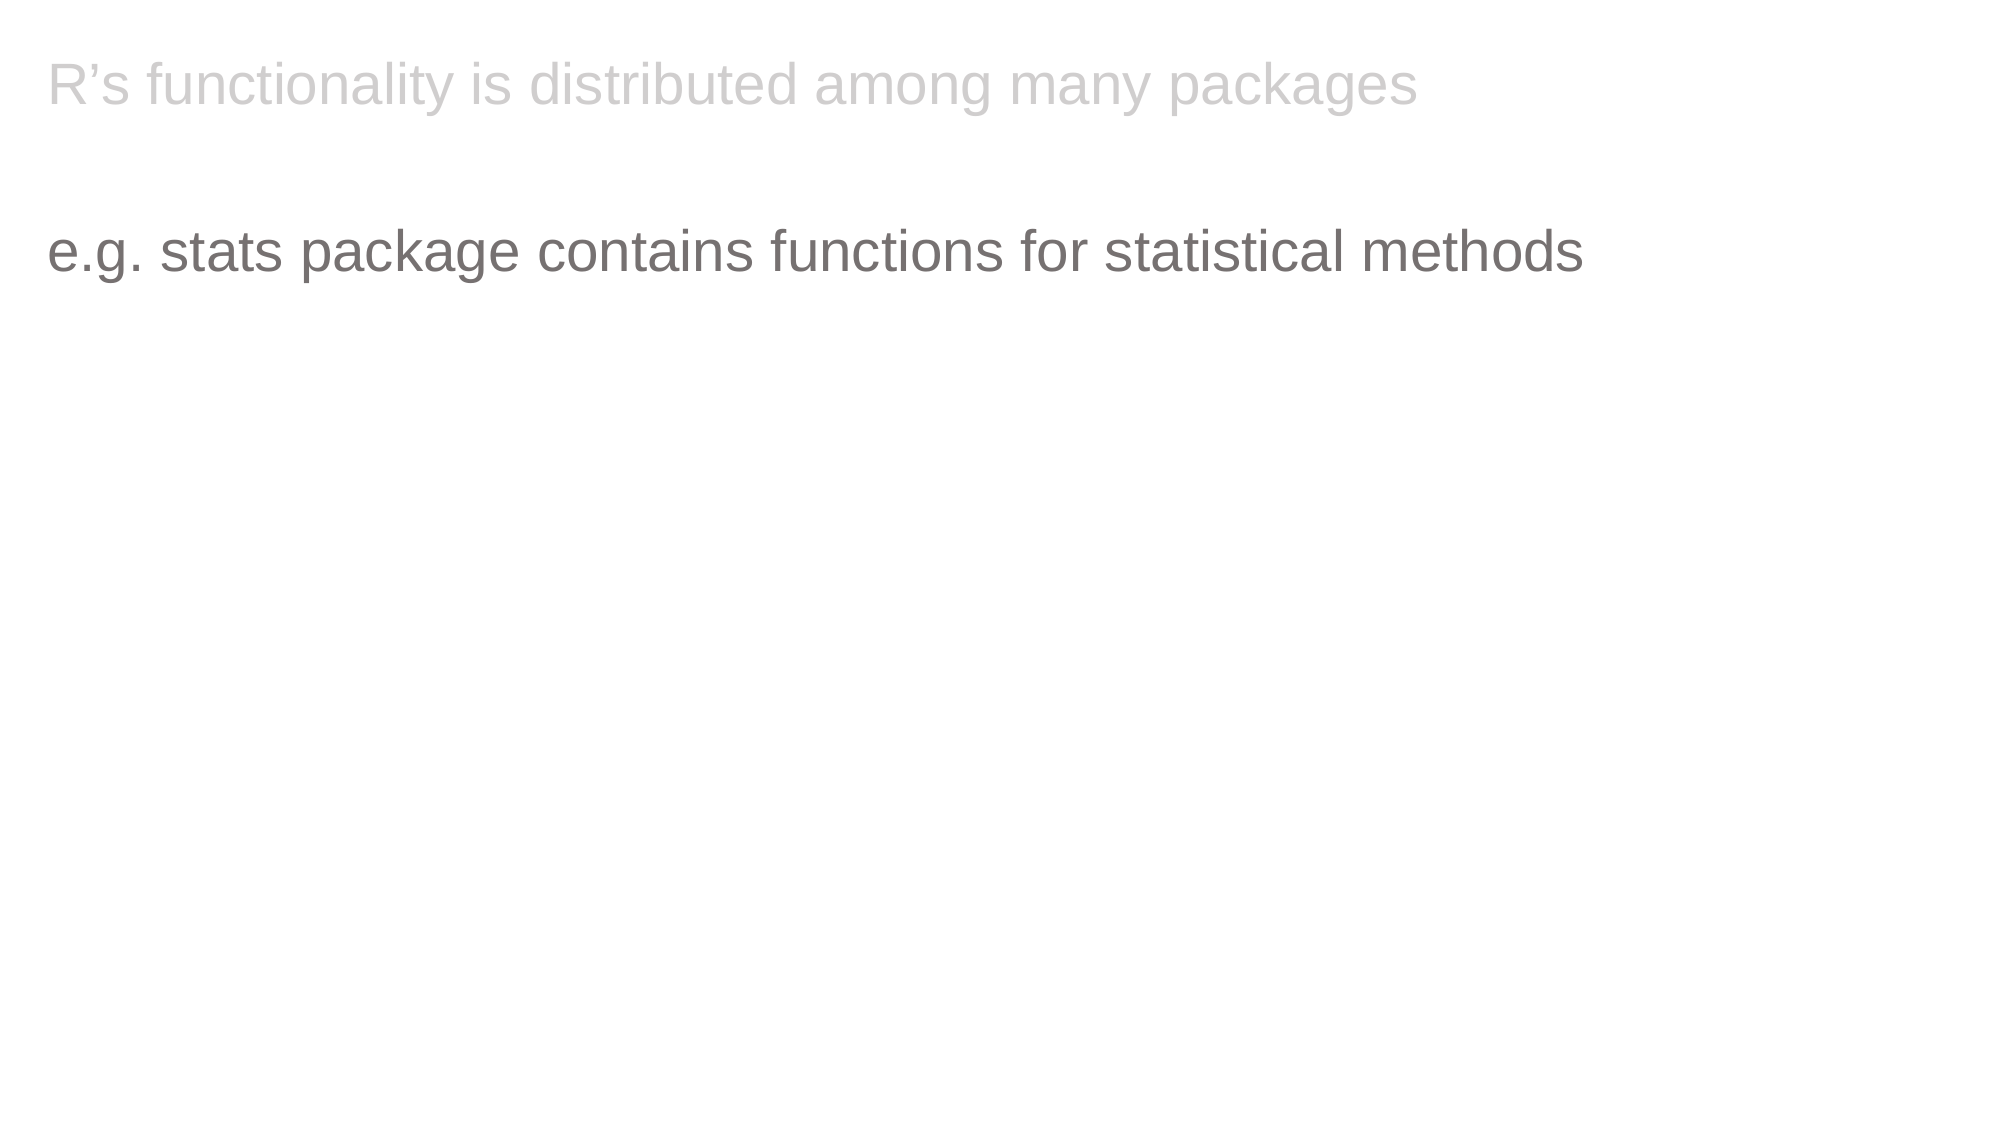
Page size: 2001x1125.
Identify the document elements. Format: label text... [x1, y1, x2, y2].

text_box R’s functionality is distributed among many packages e.g. stats package contains functions for statistical methods [0, 46, 1863, 1122]
